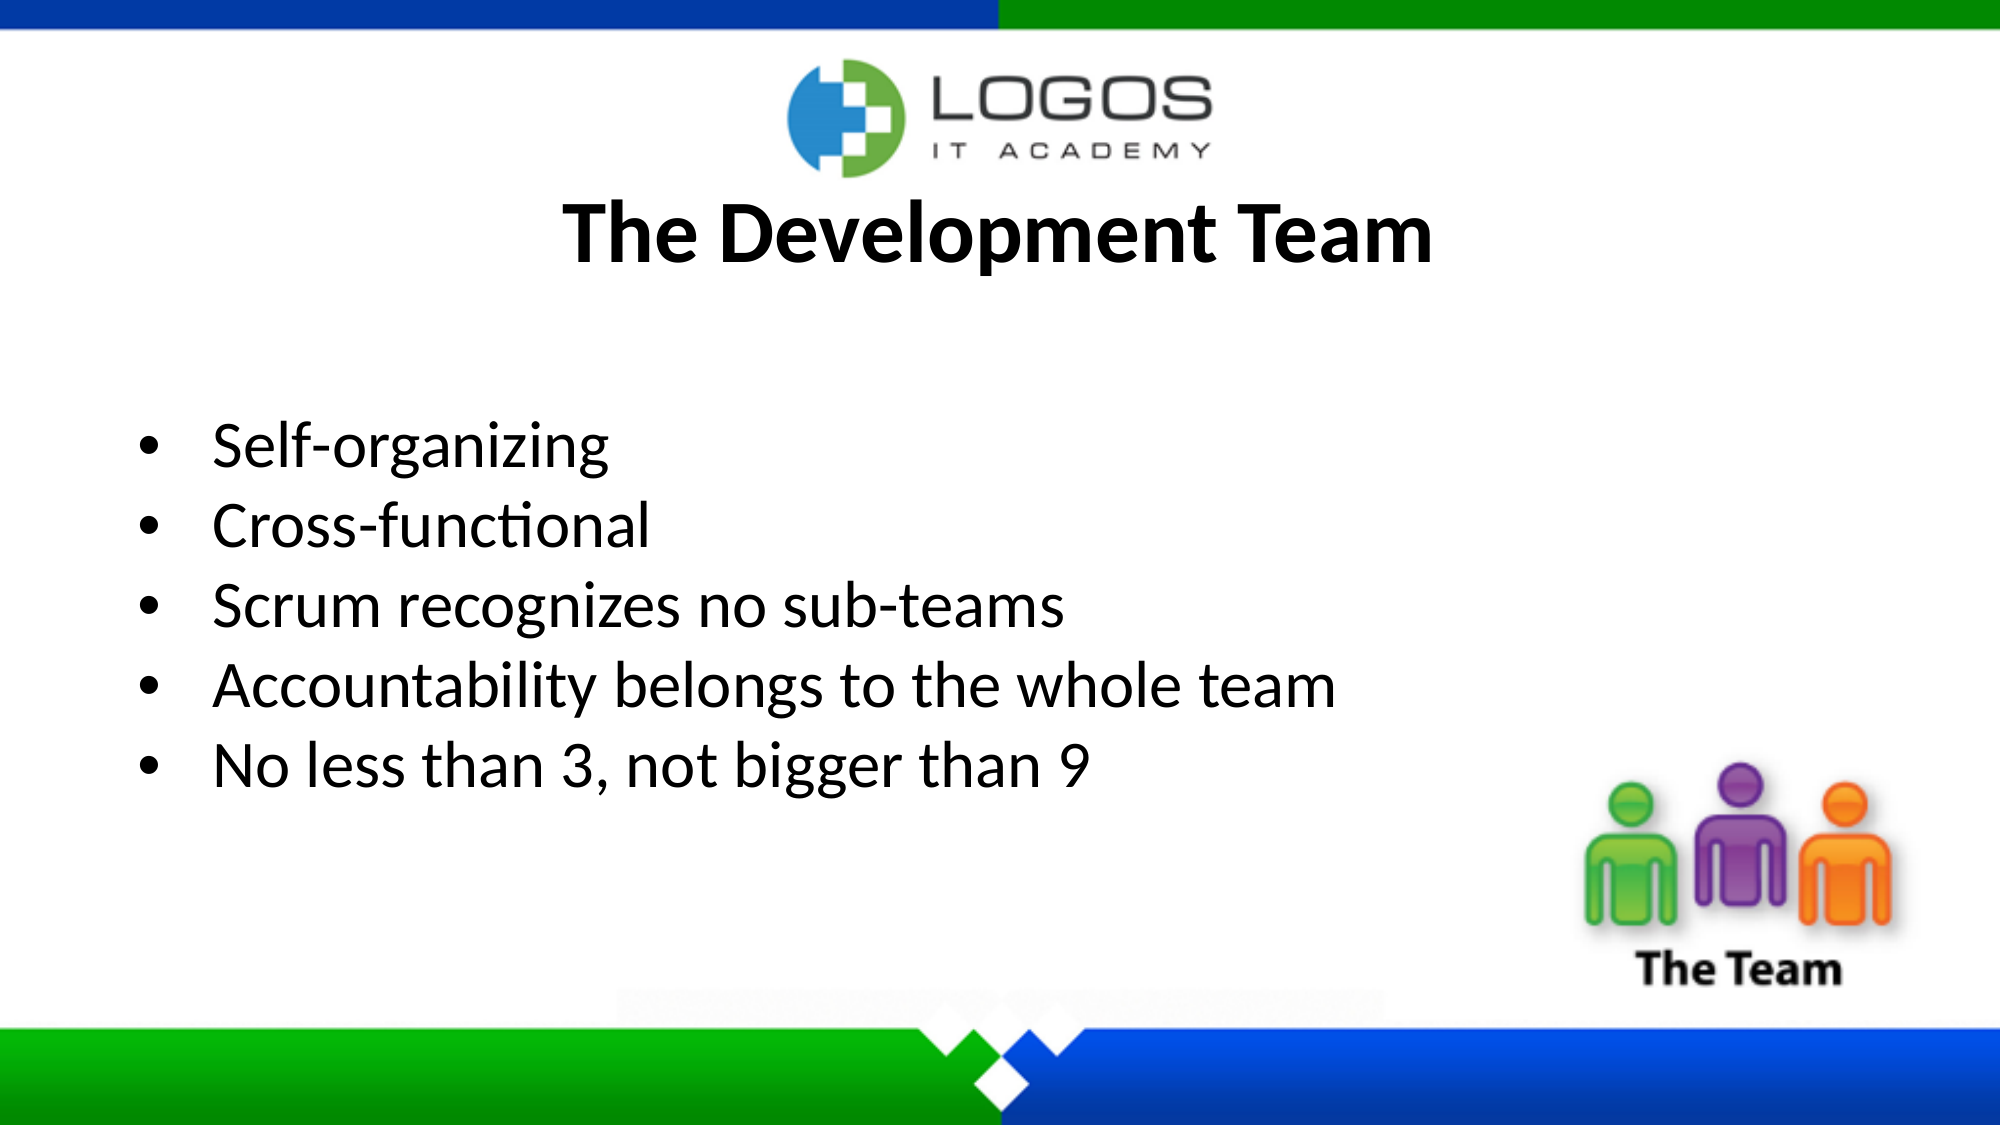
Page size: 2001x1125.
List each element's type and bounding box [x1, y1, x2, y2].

picture [1528, 734, 1930, 1020]
text_box [0, 0, 2000, 1125]
